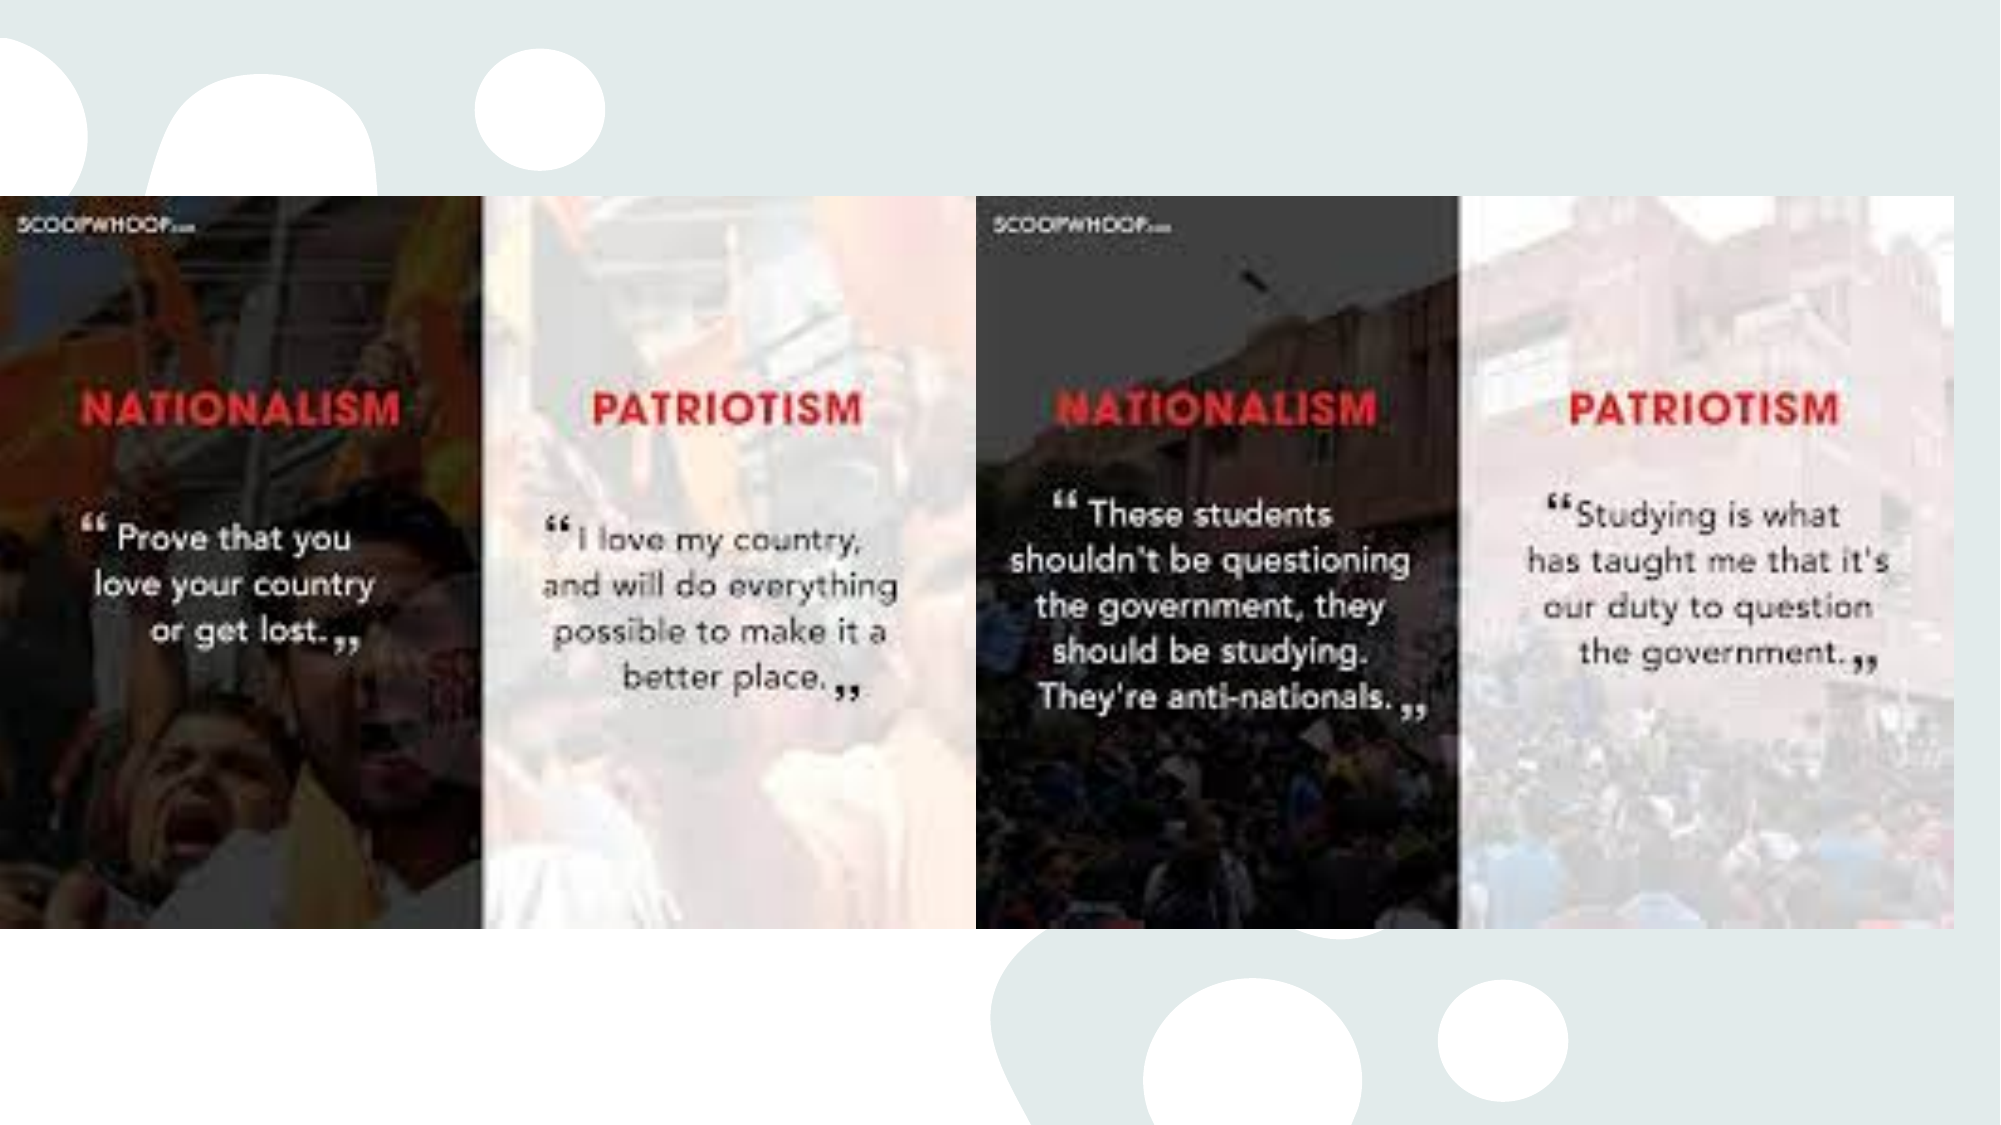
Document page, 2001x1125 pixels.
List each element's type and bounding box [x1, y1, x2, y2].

picture [0, 196, 1954, 929]
